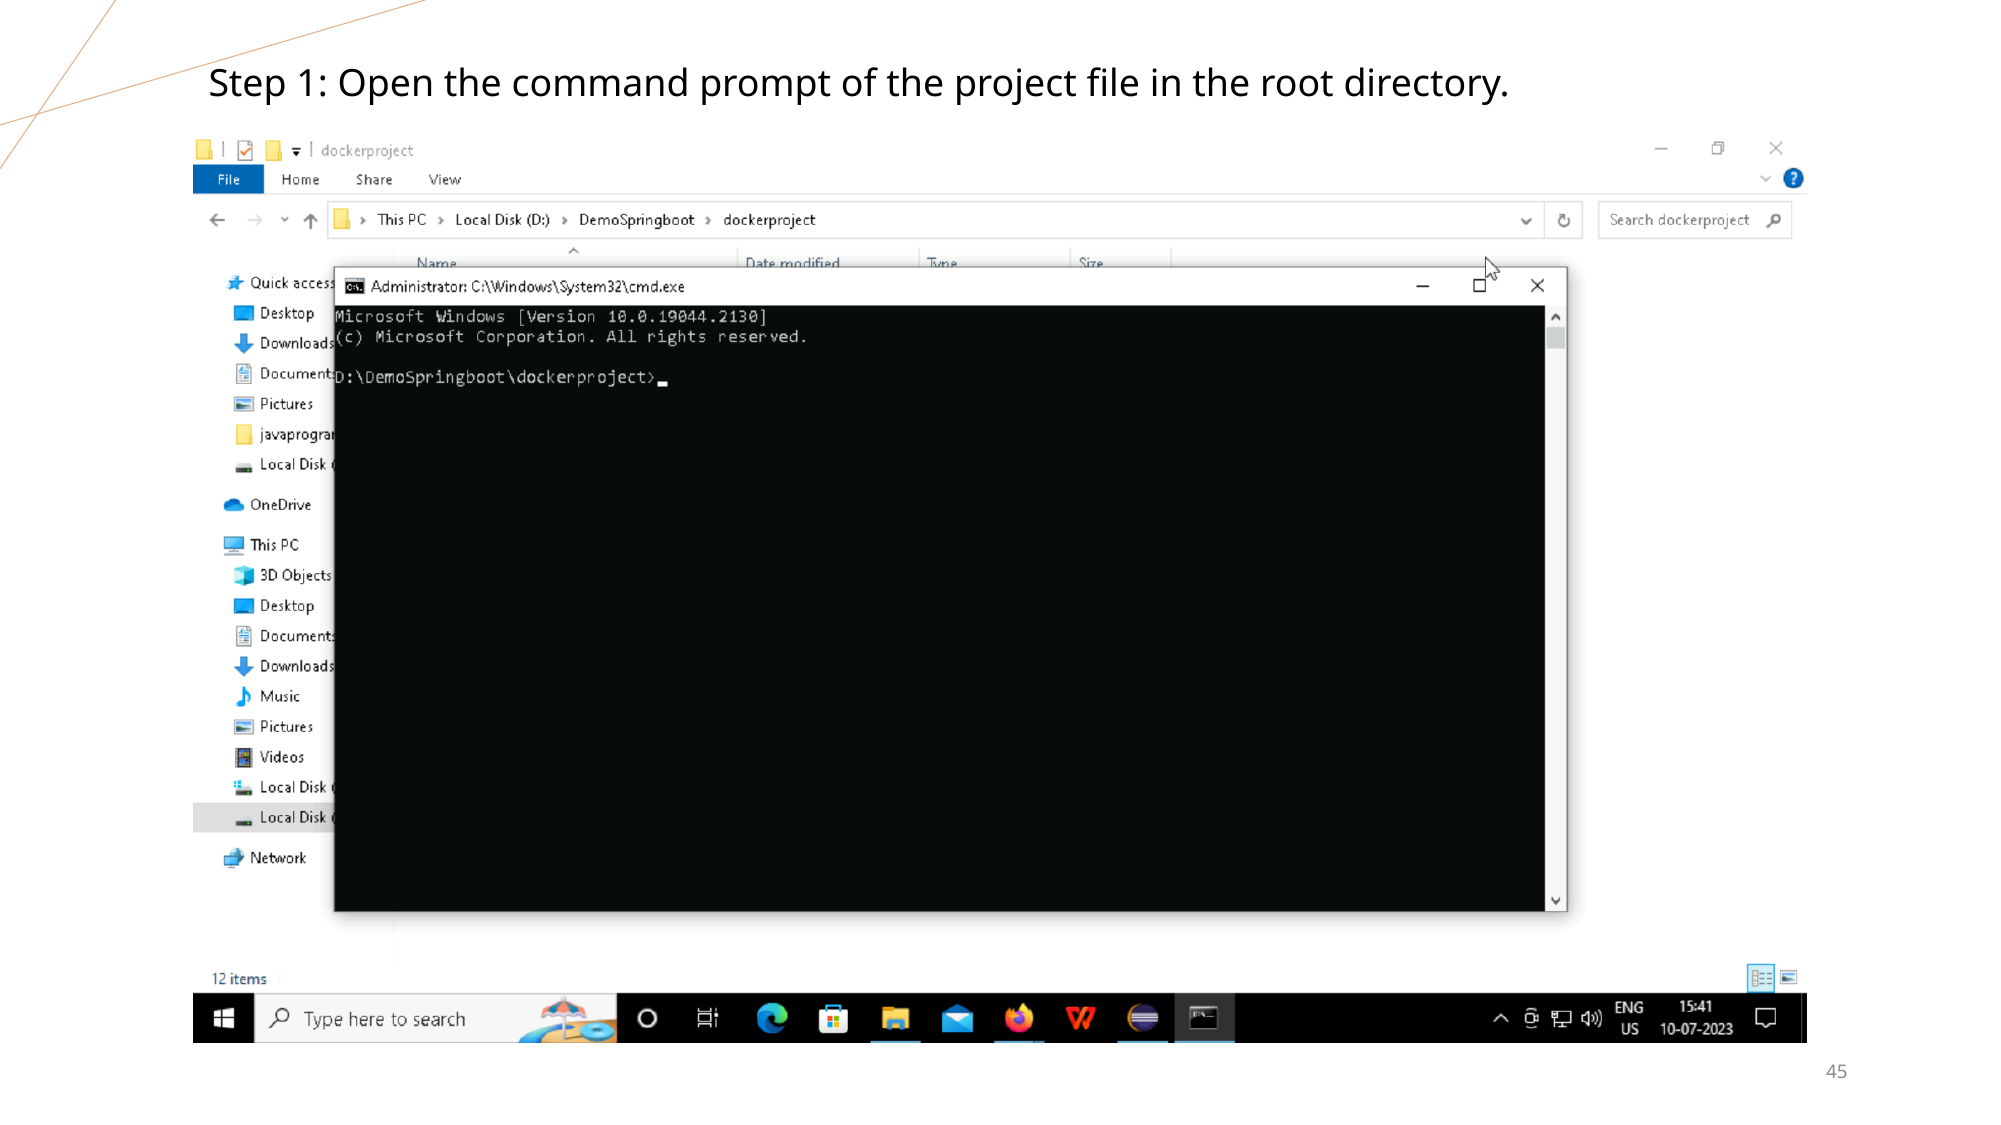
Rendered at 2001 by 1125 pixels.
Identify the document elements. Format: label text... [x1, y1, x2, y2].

picture [193, 135, 1807, 1043]
slide_number 45 [1412, 1042, 1863, 1103]
text_box Step 1: Open the command prompt of the project file in the root directory. [193, 51, 1530, 112]
